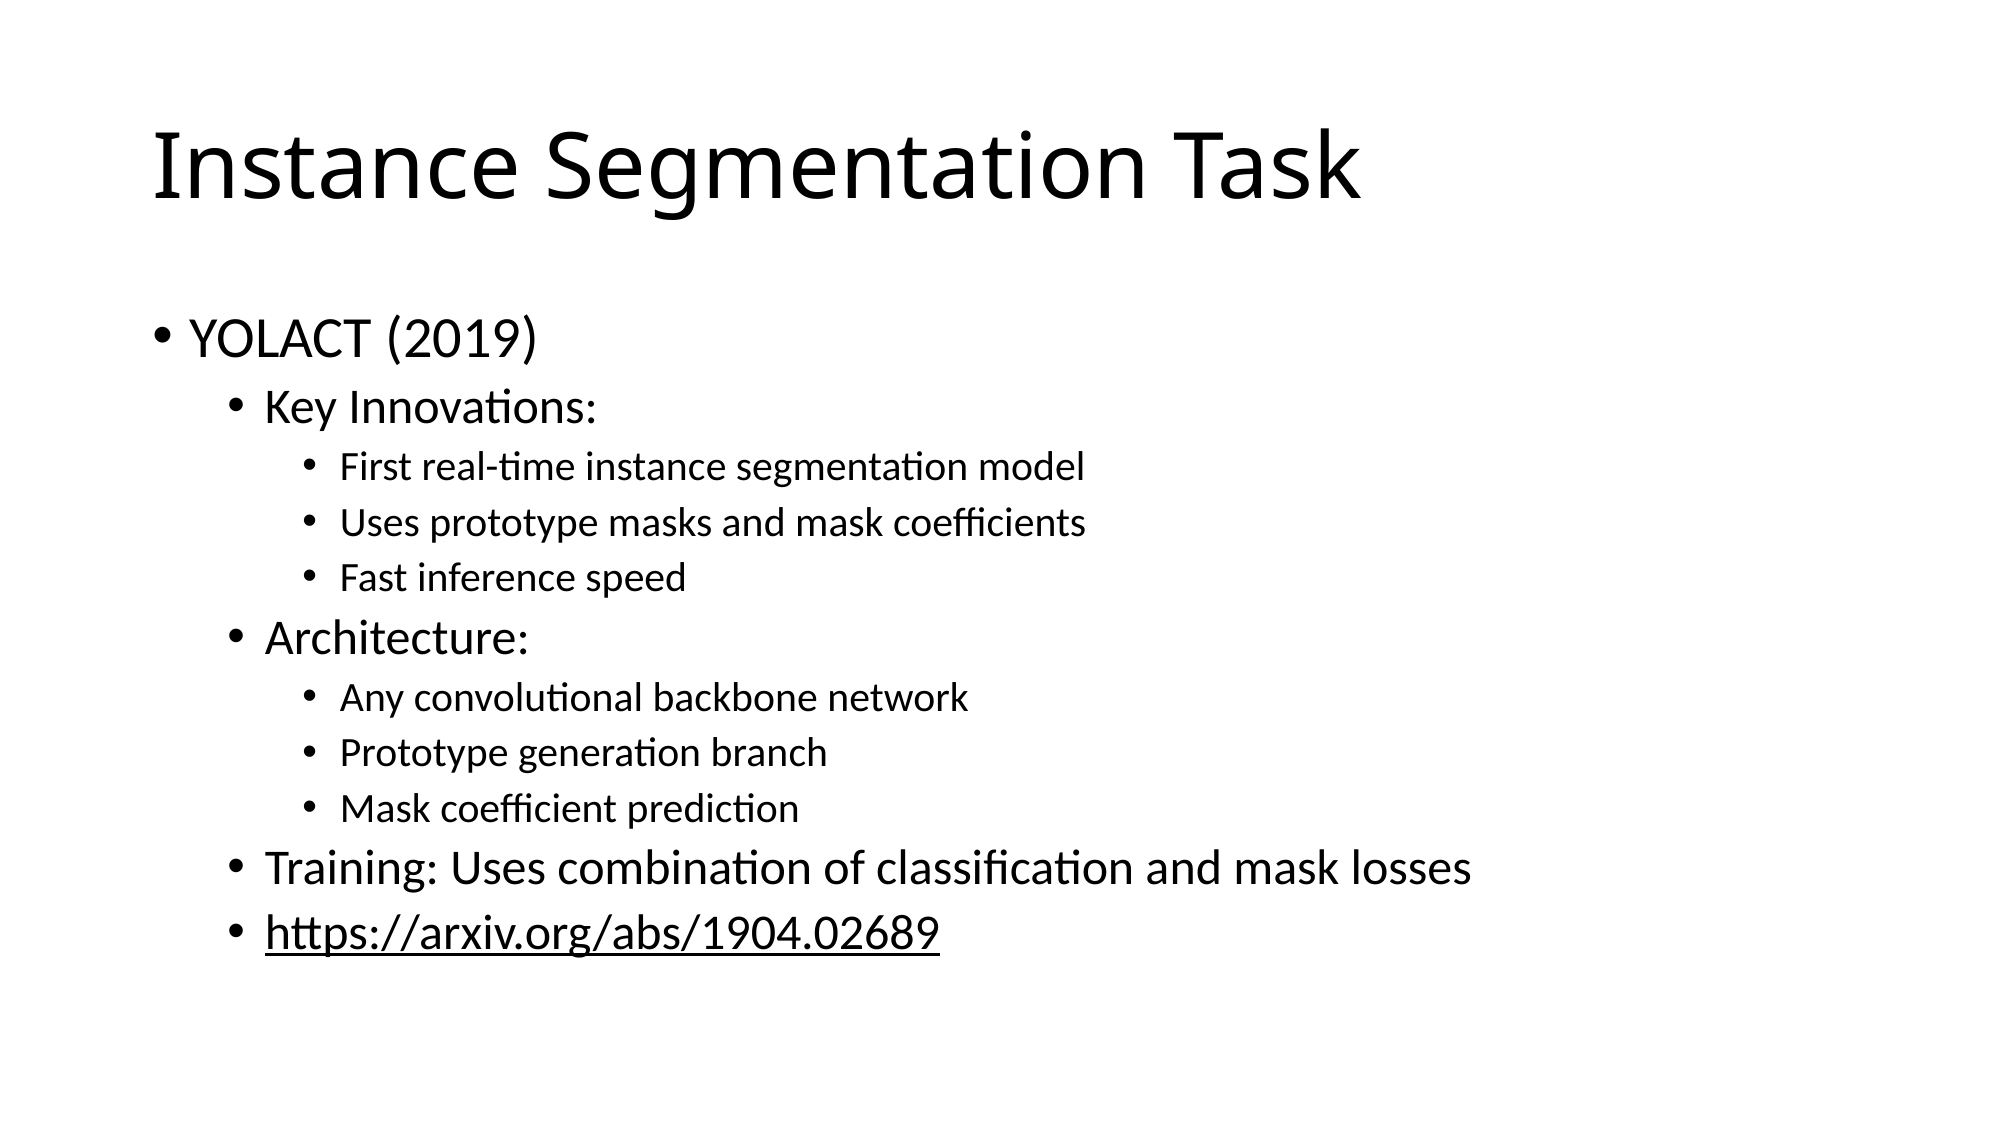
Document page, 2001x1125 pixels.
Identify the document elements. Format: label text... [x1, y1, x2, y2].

title Instance Segmentation Task [137, 59, 1863, 278]
list YOLACT (2019) Key Innovations: First real-time instance segmentation model Uses prototype masks and mask coefficients Fast inference speed Architecture: Any convolutional backbone network Prototype generation branch Mask coefficient prediction Training: Uses combination of classification and mask losses https://arxiv.org/abs/1904.02689 [137, 299, 1863, 1014]
